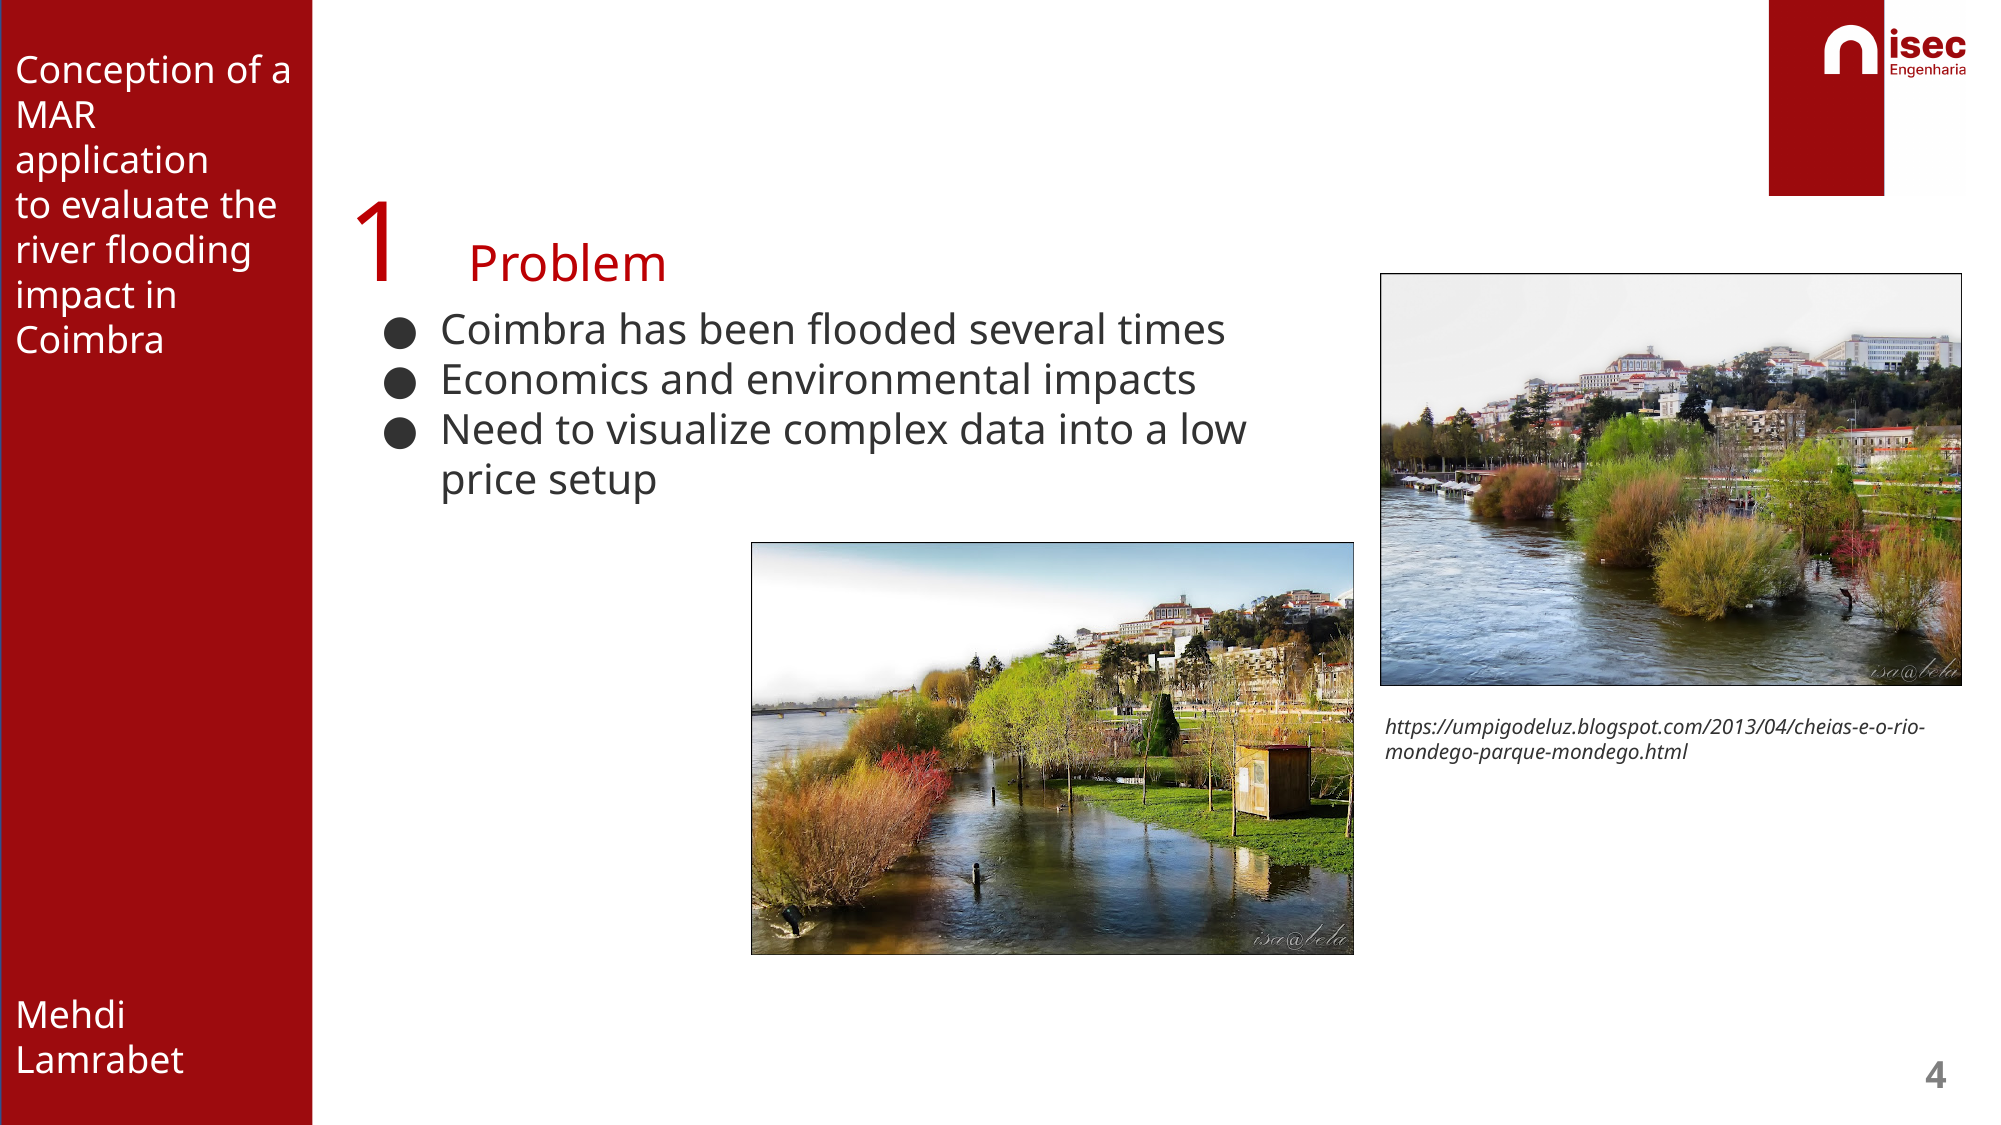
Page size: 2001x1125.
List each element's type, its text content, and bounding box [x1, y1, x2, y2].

slide_number ‹#› [1879, 1046, 1962, 1107]
picture [751, 542, 1354, 955]
picture [1768, 0, 1966, 196]
text_box [313, 0, 2000, 1125]
text_box https://umpigodeluz.blogspot.com/2013/04/cheias-e-o-rio-mondego-parque-mondego.html [1370, 698, 1972, 799]
title 1 Problem [332, 160, 1593, 372]
picture [0, 0, 313, 1125]
text_box Coimbra has been flooded several times Economics and environmental impacts Need to visualize complex data into a low price setup [350, 288, 1354, 932]
picture [1380, 273, 1962, 686]
